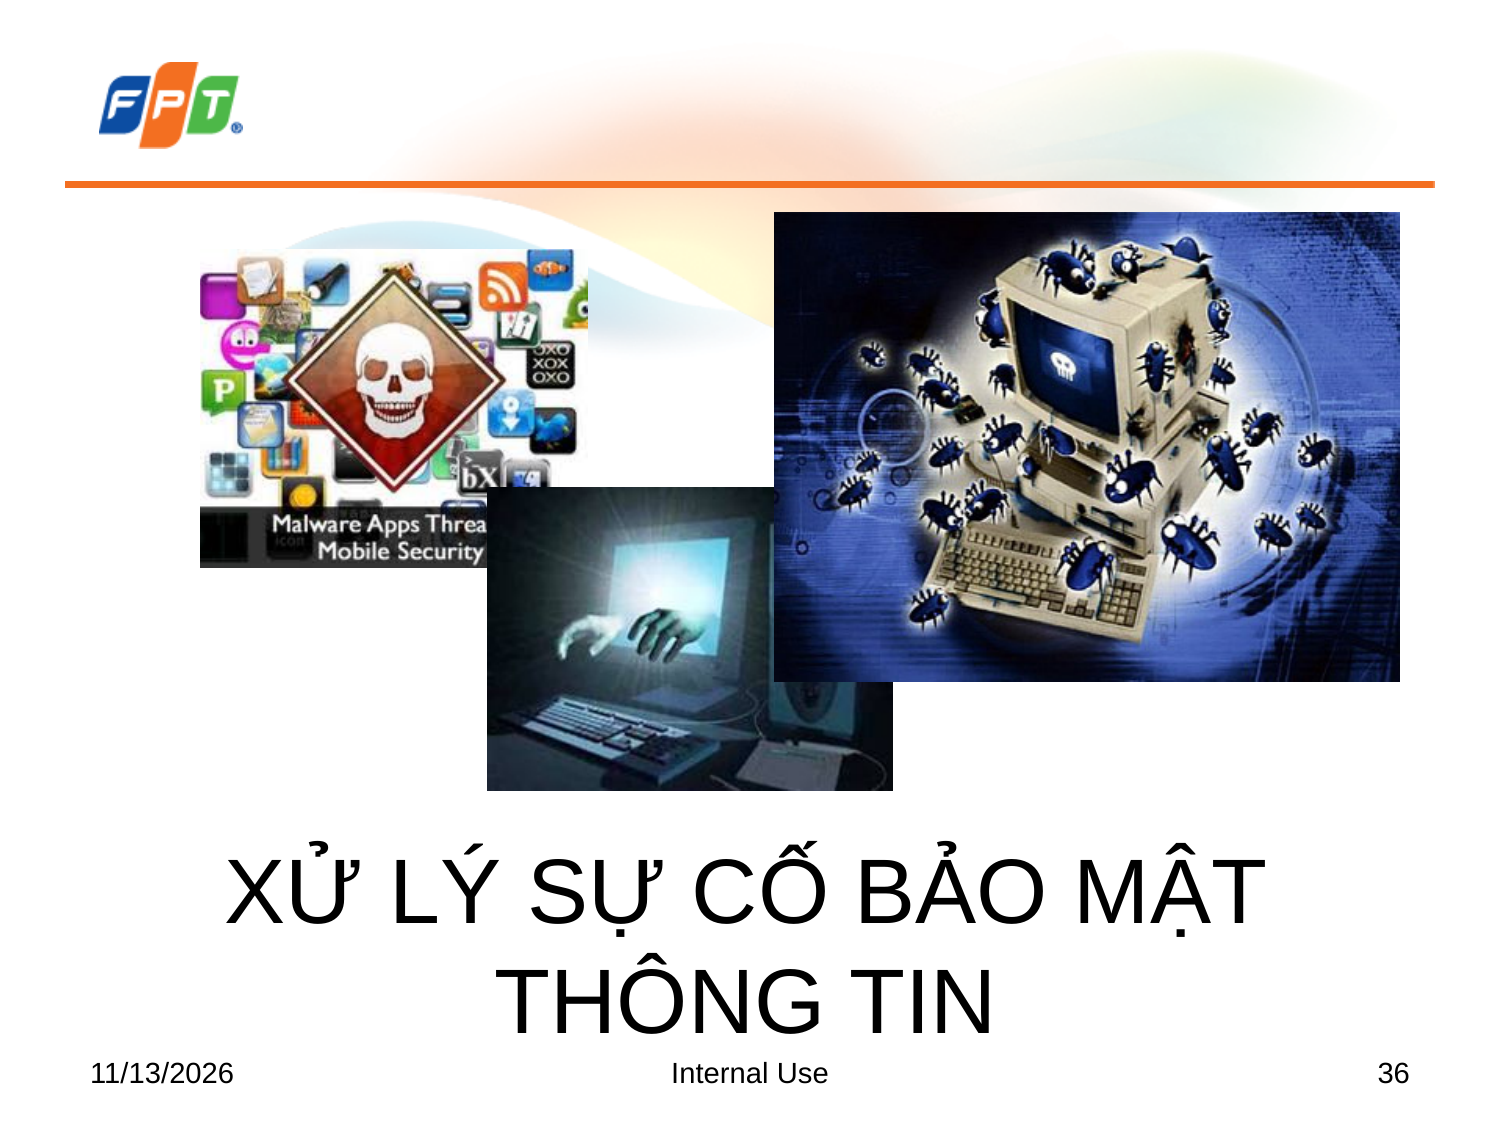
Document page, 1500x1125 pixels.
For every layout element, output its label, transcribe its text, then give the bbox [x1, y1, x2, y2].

picture [65, 0, 1435, 791]
text_box XỬ LÝ SỰ CỐ BẢO MẬT THÔNG TIN [67, 824, 1425, 1060]
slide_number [74, 1060, 426, 1125]
slide_number 36 [1074, 1046, 1426, 1125]
footer Internal Use [512, 1046, 988, 1125]
